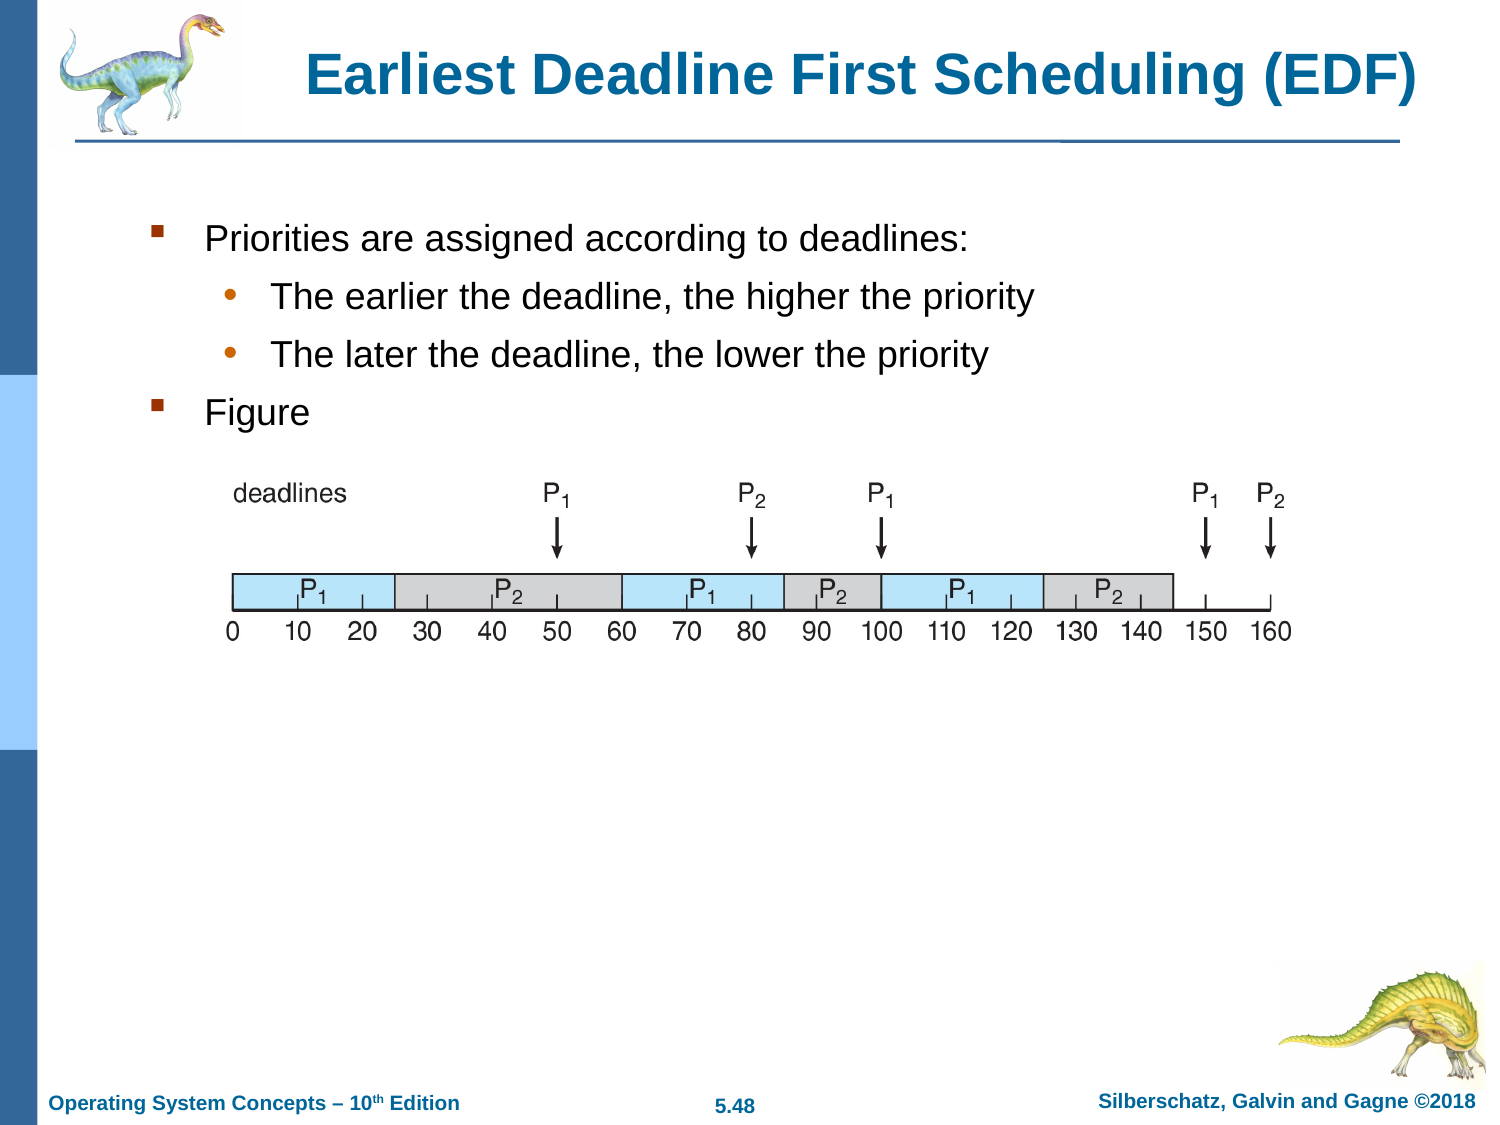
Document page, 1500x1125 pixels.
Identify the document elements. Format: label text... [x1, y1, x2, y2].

list Priorities are assigned according to deadlines: The earlier the deadline, the higher the priority The later the deadline, the lower the priority Figure [133, 206, 1353, 942]
picture [46, 0, 243, 149]
title Earliest Deadline First Scheduling (EDF) [228, 20, 1497, 114]
picture [224, 479, 1292, 646]
picture [1275, 959, 1486, 1090]
